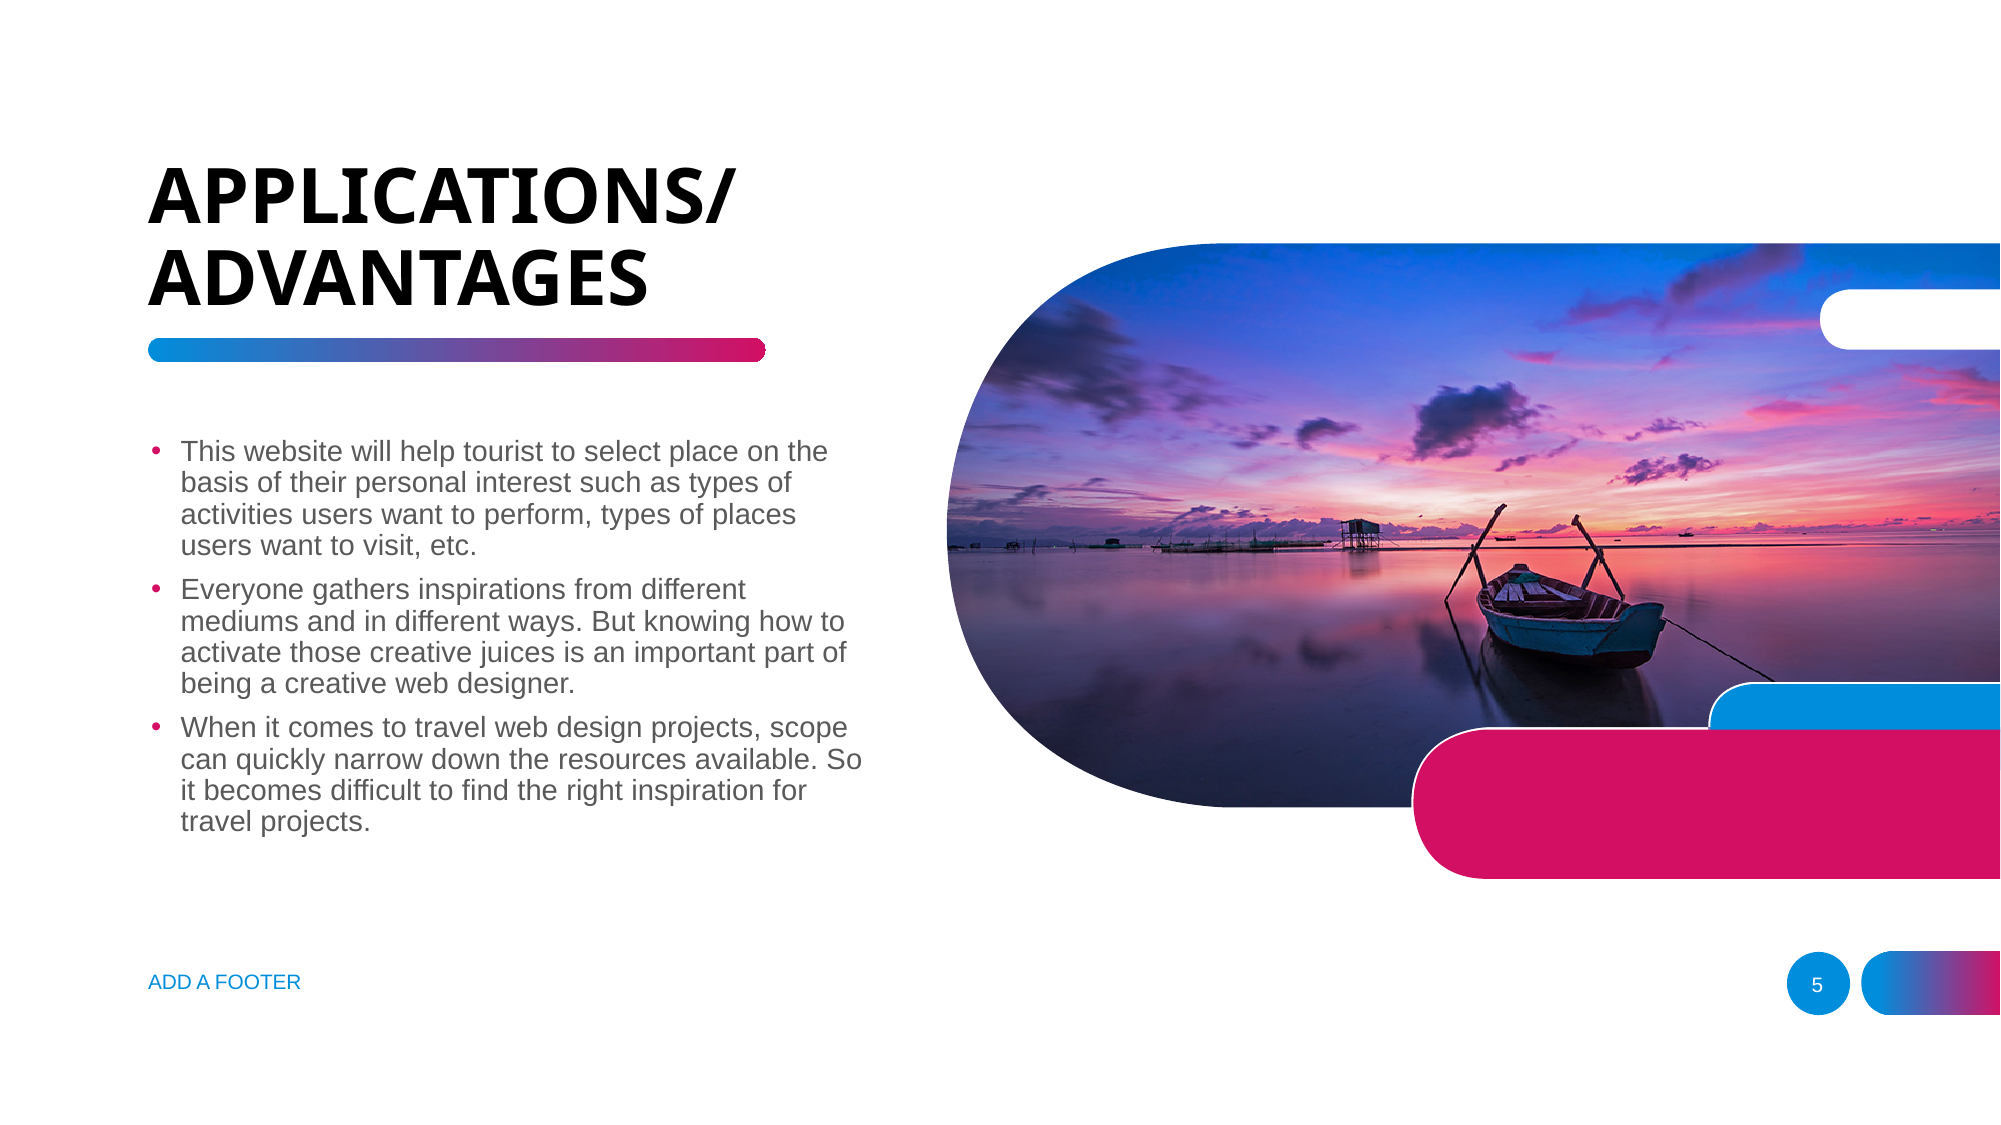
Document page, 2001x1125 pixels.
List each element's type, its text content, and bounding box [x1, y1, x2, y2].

title APPLICATIONS/ ADVANTAGES [133, 148, 1124, 331]
picture [946, 243, 2001, 808]
slide_number 5 [1772, 954, 1863, 1015]
footer ADD A FOOTER [133, 951, 775, 1011]
list [133, 389, 882, 505]
list This website will help tourist to select place on the basis of their personal interest such as types of activities users want to perform, types of places users want to visit, etc. Everyone gathers inspirations from different mediums and in different ways. But knowing how to activate those creative juices is an important part of being a creative web designer. When it comes to travel web design projects, scope can quickly narrow down the resources available. So it becomes difficult to find the right inspiration for travel projects. [136, 428, 883, 919]
